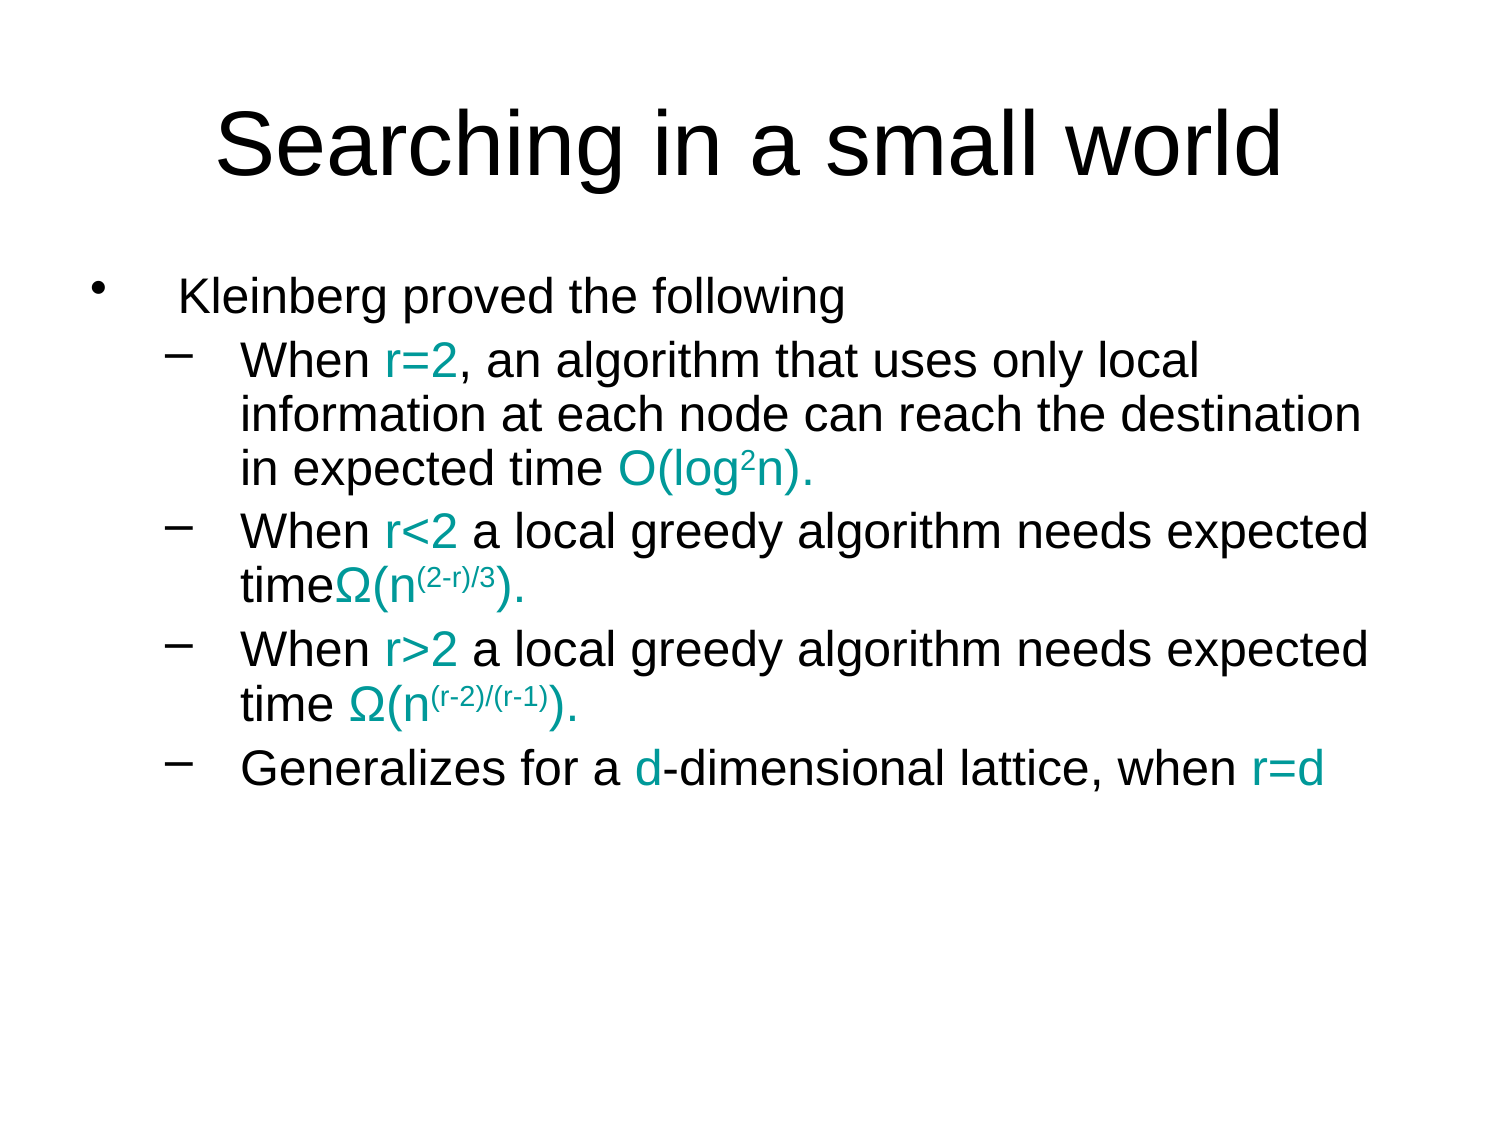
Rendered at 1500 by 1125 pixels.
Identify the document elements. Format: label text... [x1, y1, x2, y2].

title Searching in a small world [75, 45, 1425, 233]
list Kleinberg proved the following When r=2, an algorithm that uses only local information at each node can reach the destination in expected time O(log2n). When r<2 a local greedy algorithm needs expected timeΩ(n(2-r)/3). When r>2 a local greedy algorithm needs expected time Ω(n(r-2)/(r-1)). Generalizes for a d-dimensional lattice, when r=d [75, 262, 1425, 1030]
